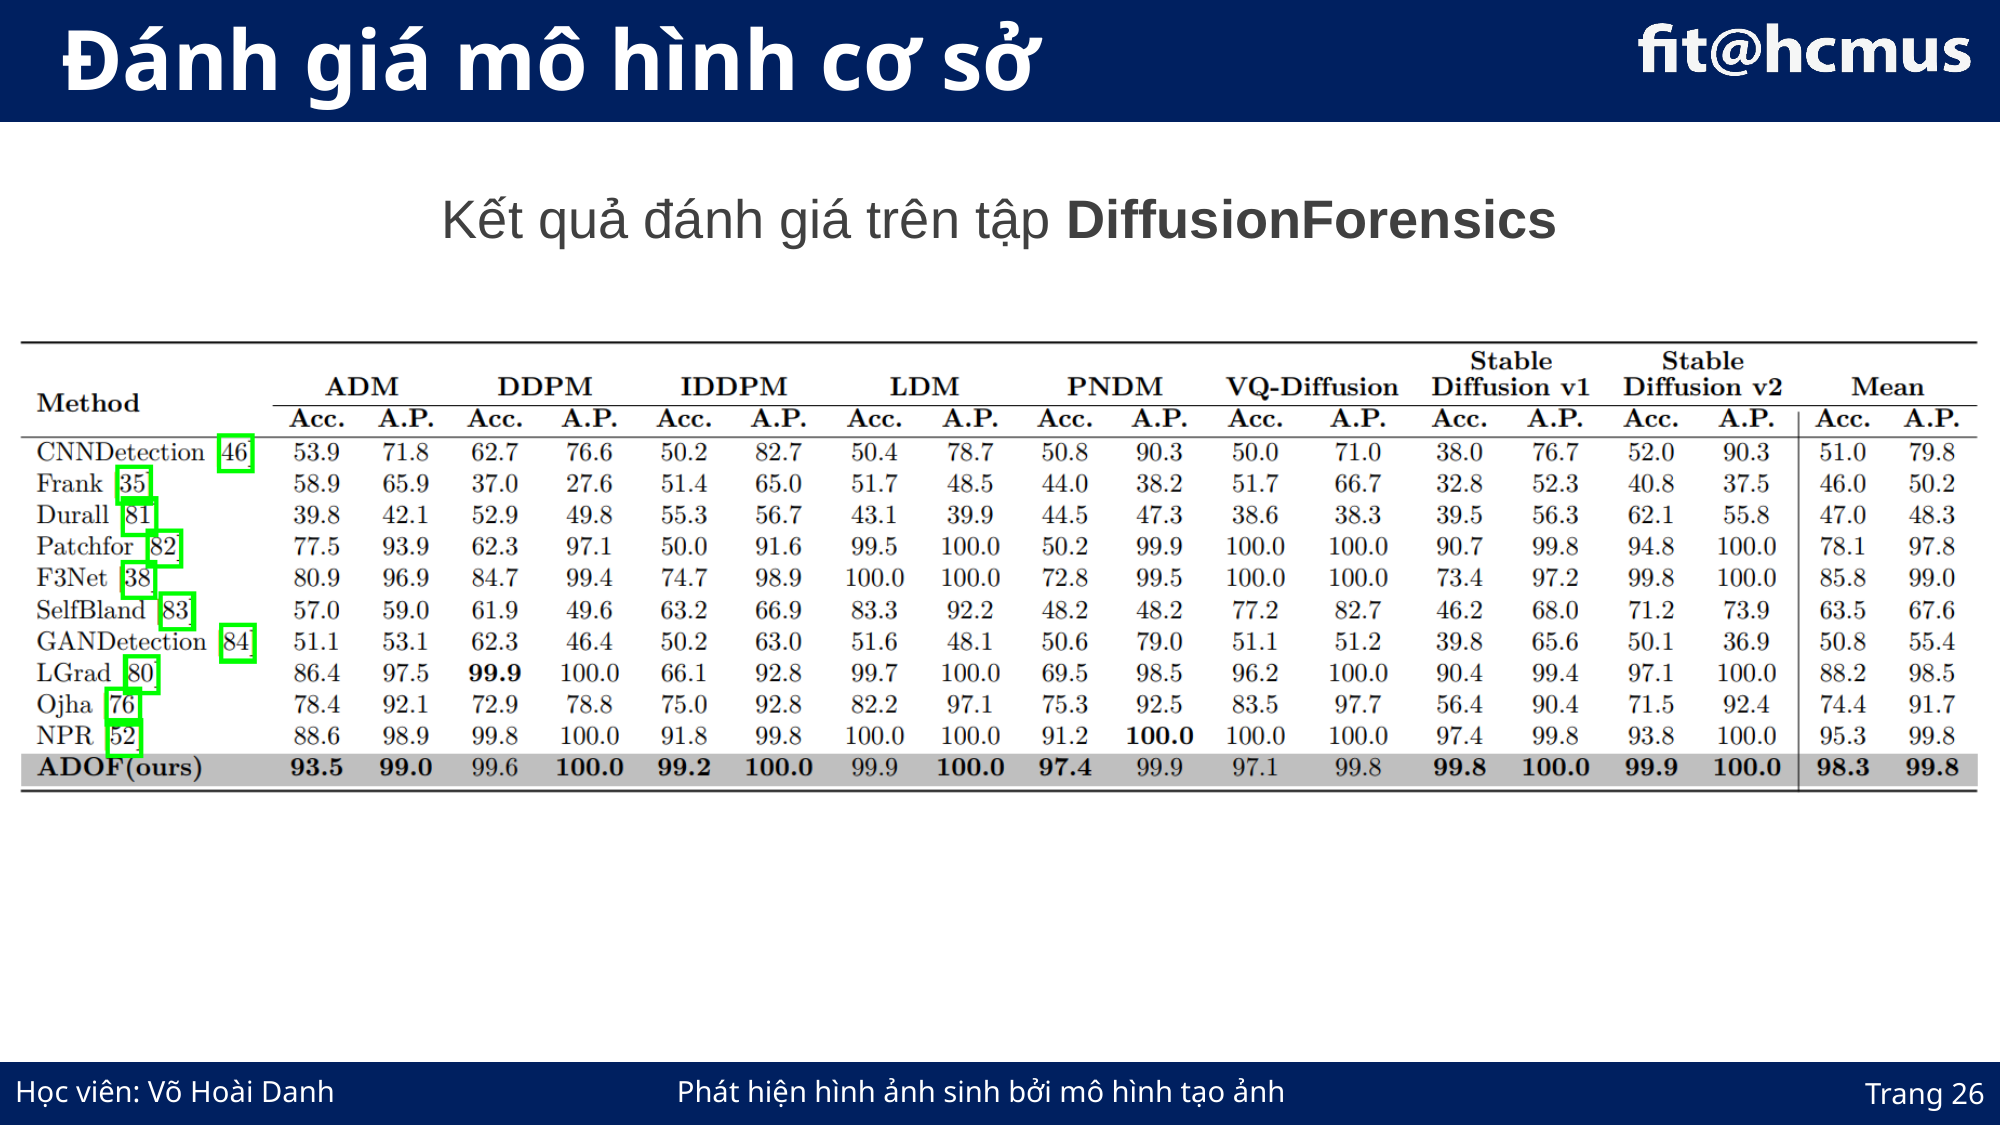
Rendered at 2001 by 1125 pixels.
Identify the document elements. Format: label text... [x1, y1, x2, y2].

picture [1554, 0, 2001, 149]
text_box Đánh giá mô hình cơ sở [0, 0, 2000, 115]
picture [18, 338, 1981, 796]
text_box Kết quả đánh giá trên tập DiffusionForensics [0, 176, 2000, 257]
